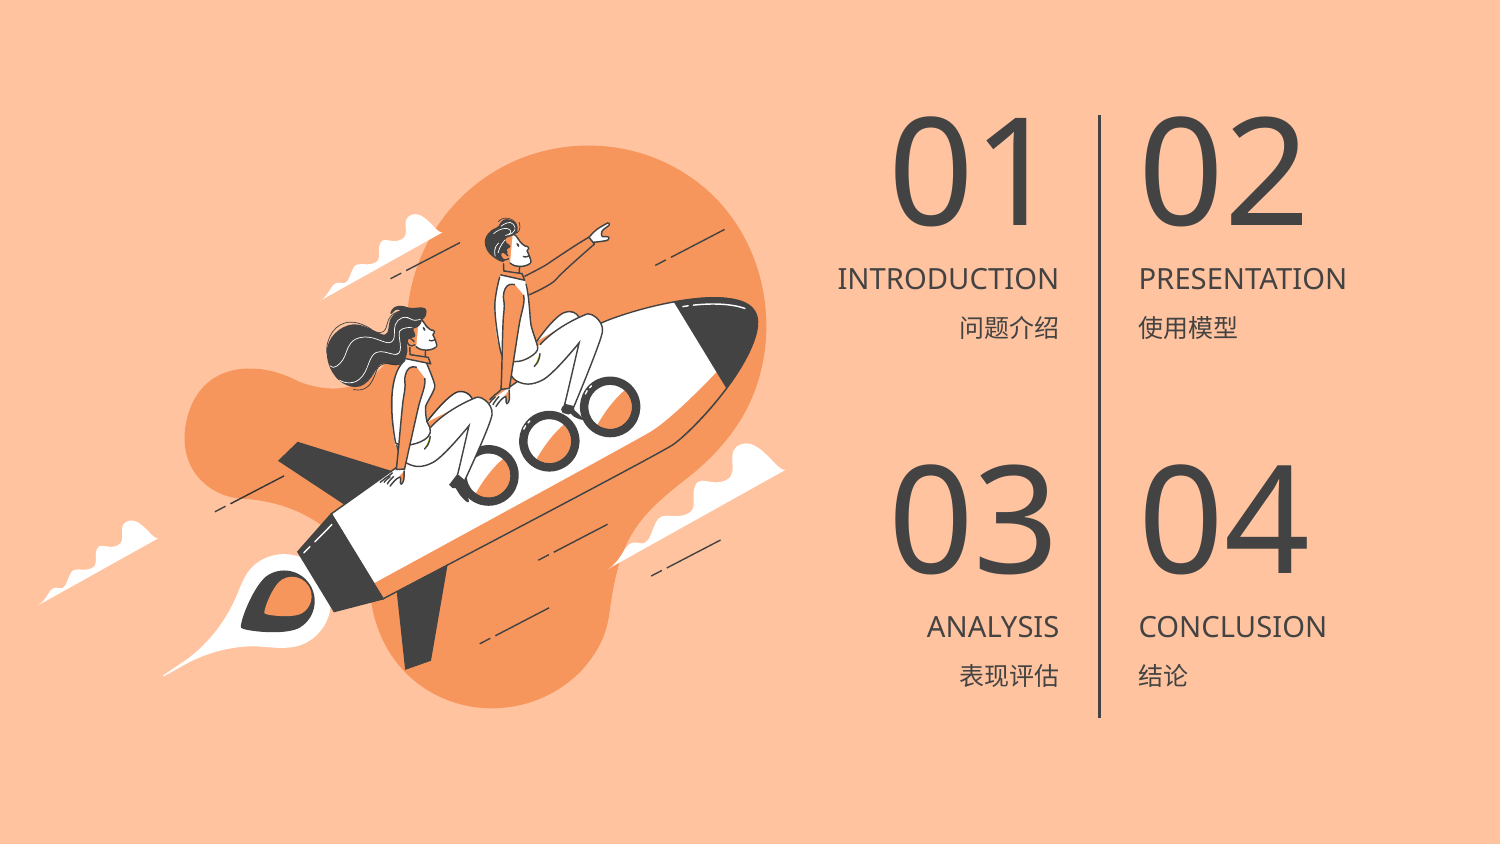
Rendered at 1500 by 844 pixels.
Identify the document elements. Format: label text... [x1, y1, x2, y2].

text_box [900, 117, 961, 141]
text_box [1150, 117, 1211, 141]
title 01 [877, 141, 1060, 256]
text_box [900, 465, 961, 489]
title CONCLUSION [1138, 604, 1500, 661]
title ANALYSIS [877, 604, 1060, 660]
subtitle 表现评估 [877, 660, 1060, 715]
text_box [1262, 466, 1291, 489]
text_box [988, 118, 1026, 141]
title INTRODUCTION [877, 256, 1060, 313]
subtitle 使用模型 [1138, 313, 1453, 367]
subtitle 问题介绍 [877, 313, 1060, 367]
title 04 [1138, 489, 1500, 604]
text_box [1234, 117, 1297, 141]
title PRESENTATION [1138, 243, 1500, 313]
title 03 [877, 489, 1060, 604]
title 02 [1138, 141, 1500, 243]
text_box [982, 465, 1046, 489]
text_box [37, 24, 874, 762]
subtitle 结论 [1138, 661, 1453, 715]
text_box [1150, 465, 1211, 489]
